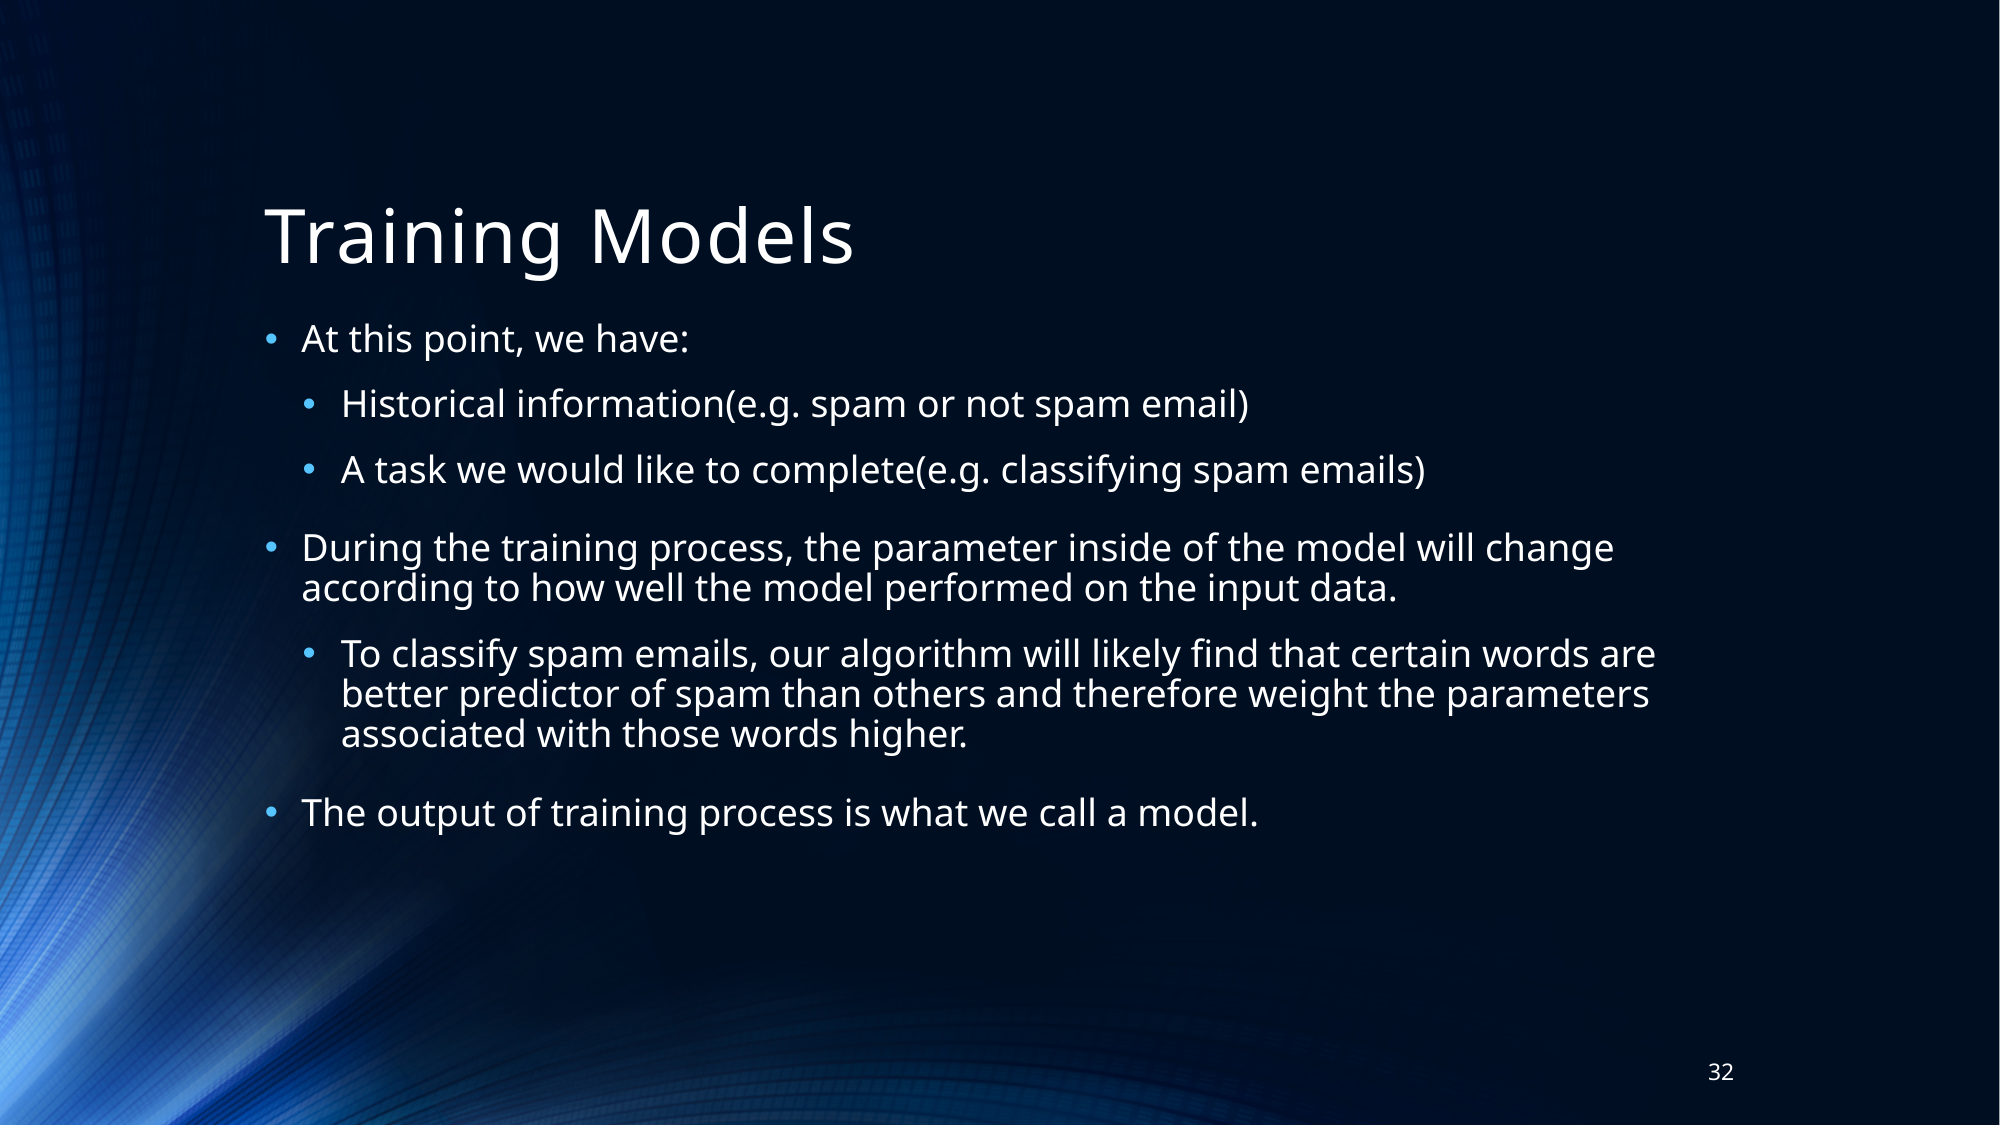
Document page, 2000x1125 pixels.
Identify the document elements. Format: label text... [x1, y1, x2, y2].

title Training Models [249, 62, 1750, 288]
slide_number 32 [1612, 1050, 1750, 1096]
picture [0, 0, 2000, 1125]
list At this point, we have: Historical information(e.g. spam or not spam email) A task we would like to complete(e.g. classifying spam emails) During the training process, the parameter inside of the model will change according to how well the model performed on the input data. To classify spam emails, our algorithm will likely find that certain words are better predictor of spam than others and therefore weight the parameters associated with those words higher. The output of training process is what we call a model. [249, 312, 1749, 988]
